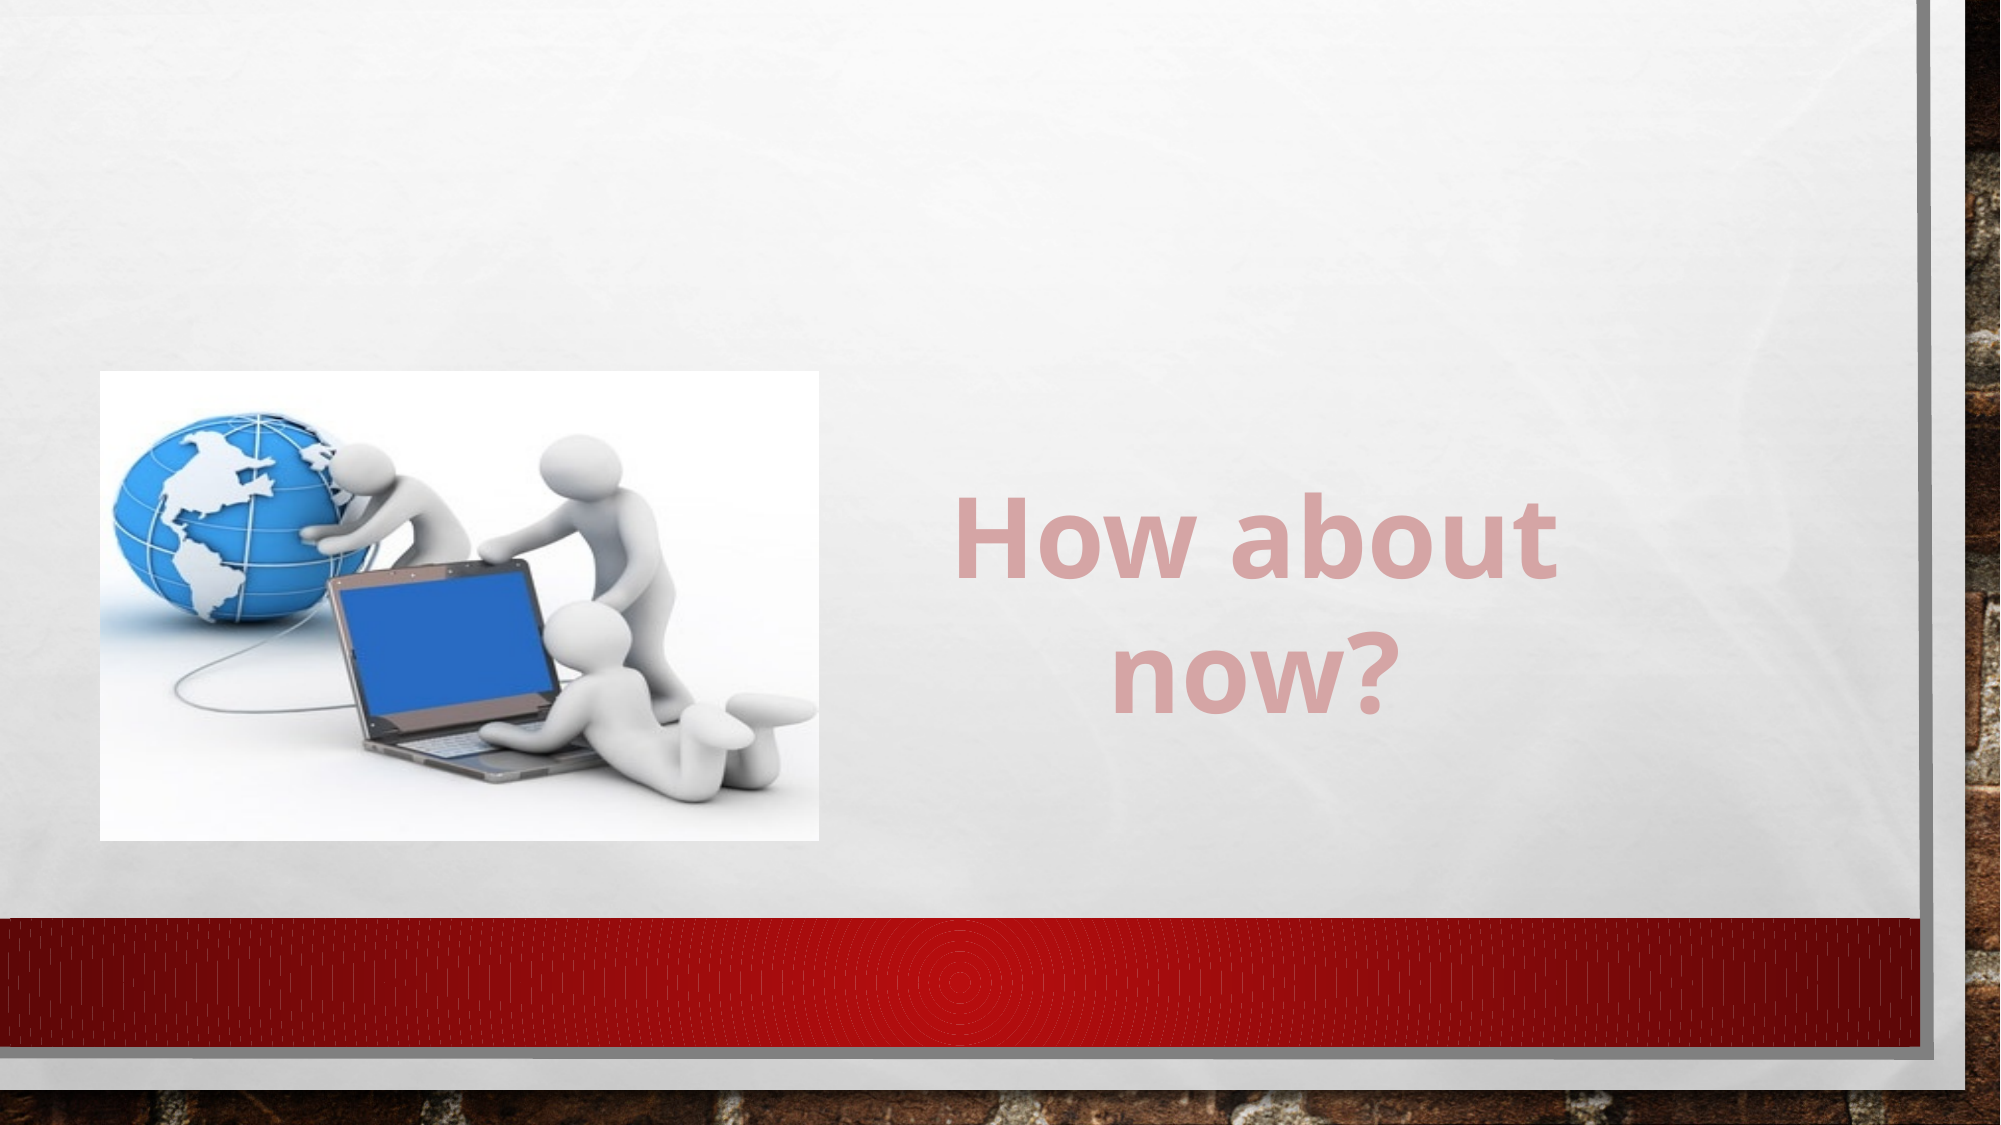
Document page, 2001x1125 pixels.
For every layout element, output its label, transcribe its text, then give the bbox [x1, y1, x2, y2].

text_box How about now? [819, 458, 1735, 744]
picture [100, 371, 819, 841]
picture [0, 0, 2000, 1125]
